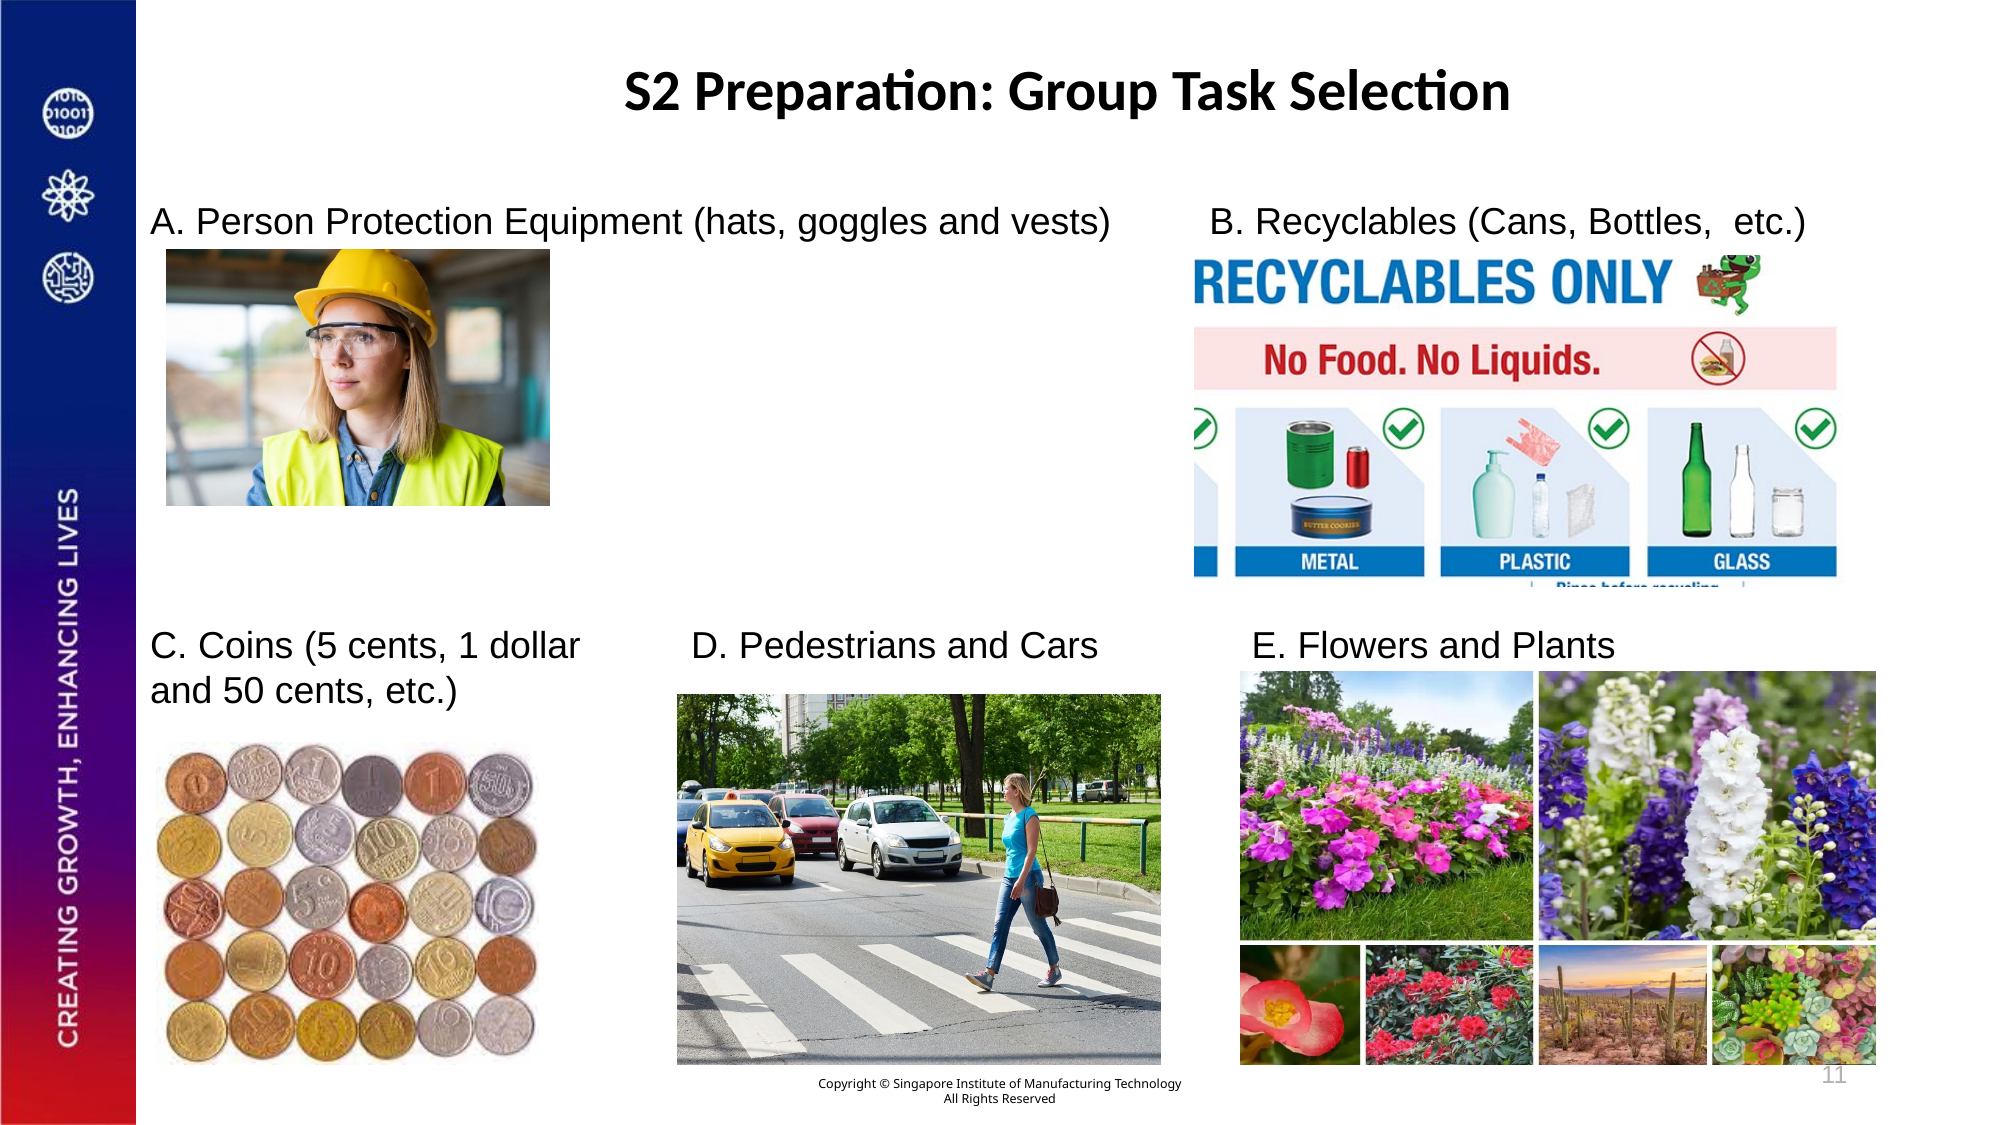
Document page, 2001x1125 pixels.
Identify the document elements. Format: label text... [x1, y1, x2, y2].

title S2 Preparation: Group Task Selection [135, 30, 2000, 144]
slide_number 11 [1412, 1072, 1863, 1104]
picture [1194, 255, 1856, 587]
text_box B. Recyclables (Cans, Bottles, etc.) [1194, 189, 1942, 249]
picture [1240, 669, 1876, 1066]
picture [0, 0, 136, 1125]
text_box A. Person Protection Equipment (hats, goggles and vests) [135, 189, 1161, 249]
text_box C. Coins (5 cents, 1 dollar and 50 cents, etc.) [135, 613, 659, 719]
picture [155, 742, 540, 1066]
picture [677, 694, 1161, 1066]
text_box E. Flowers and Plants [1236, 613, 1721, 671]
text_box D. Pedestrians and Cars [676, 613, 1160, 674]
picture [166, 249, 550, 506]
